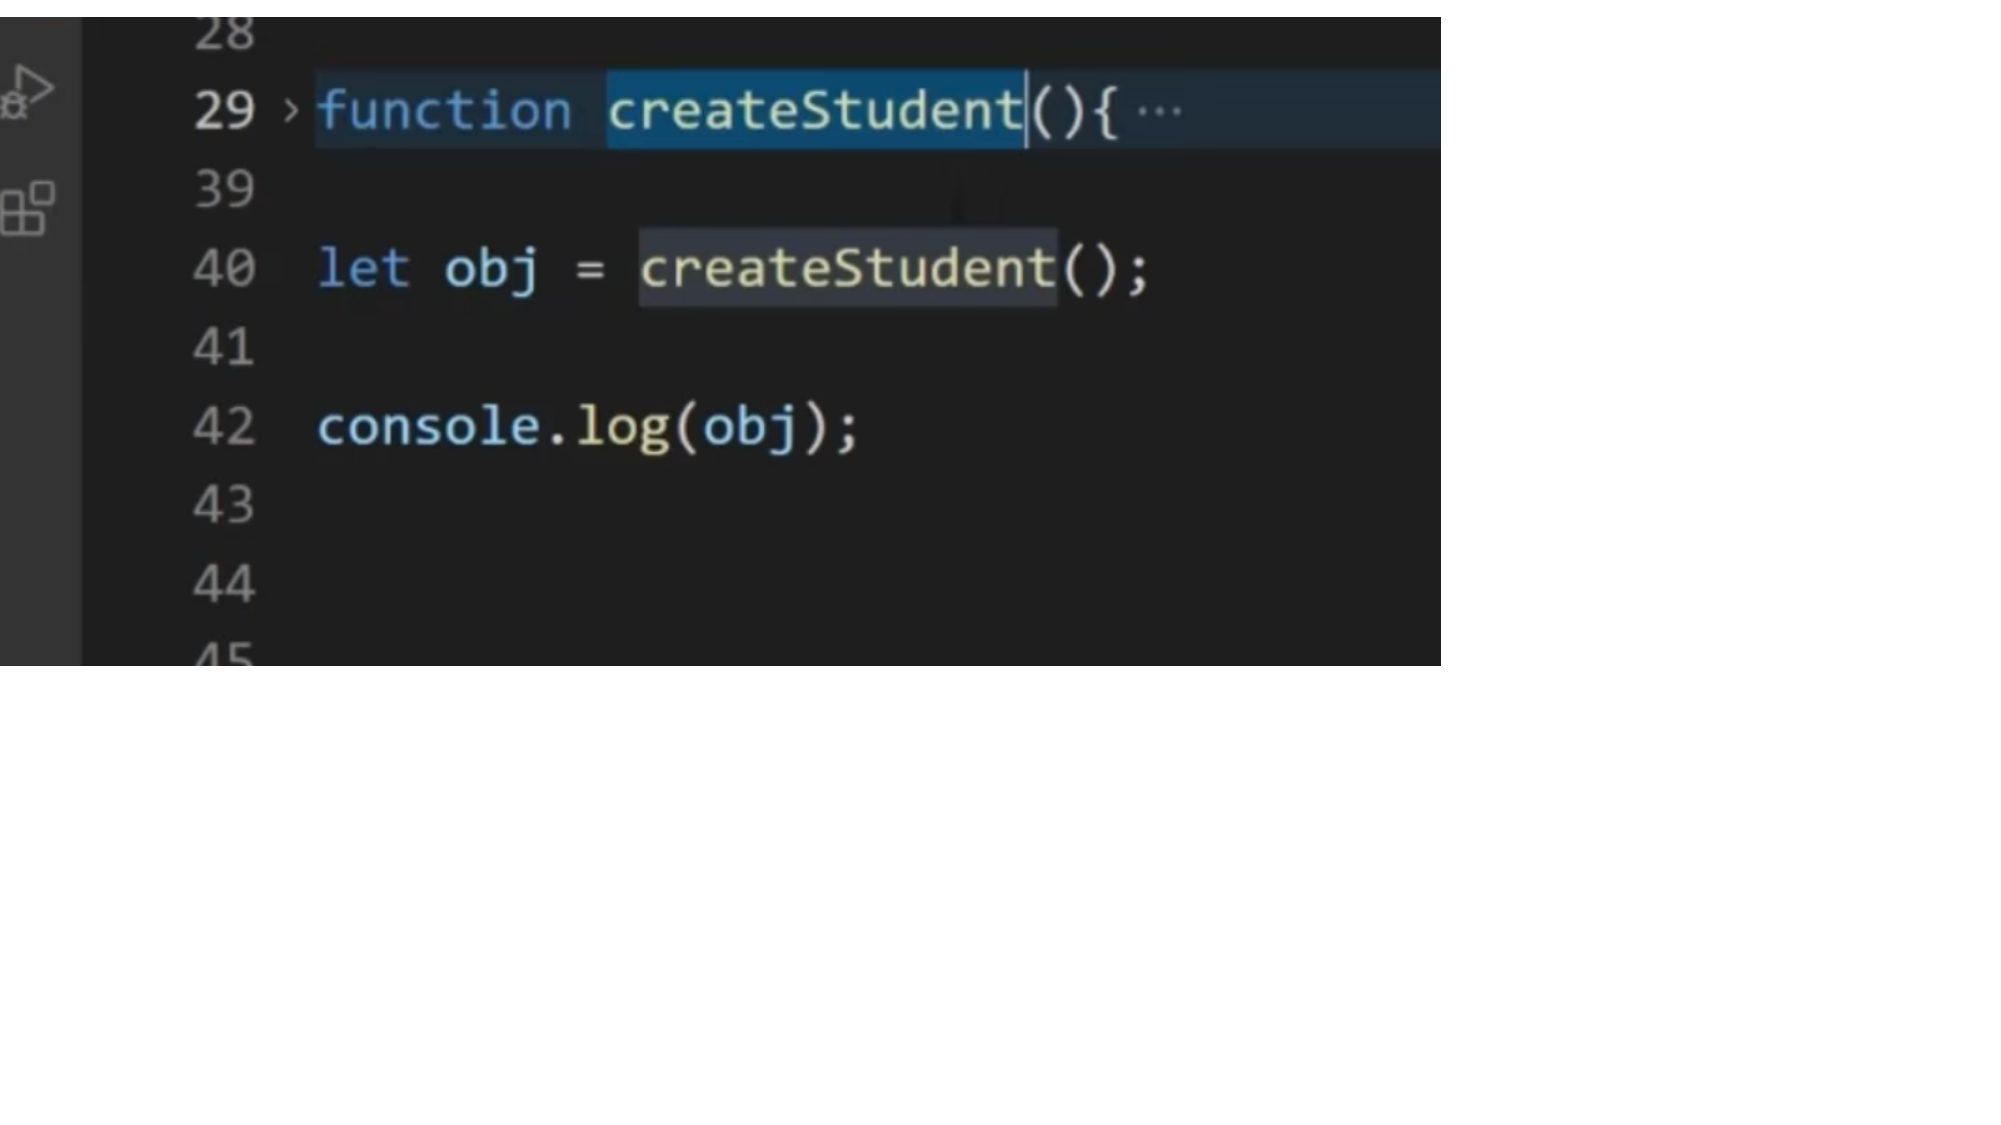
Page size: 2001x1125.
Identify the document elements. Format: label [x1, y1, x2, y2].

picture [0, 17, 1441, 666]
